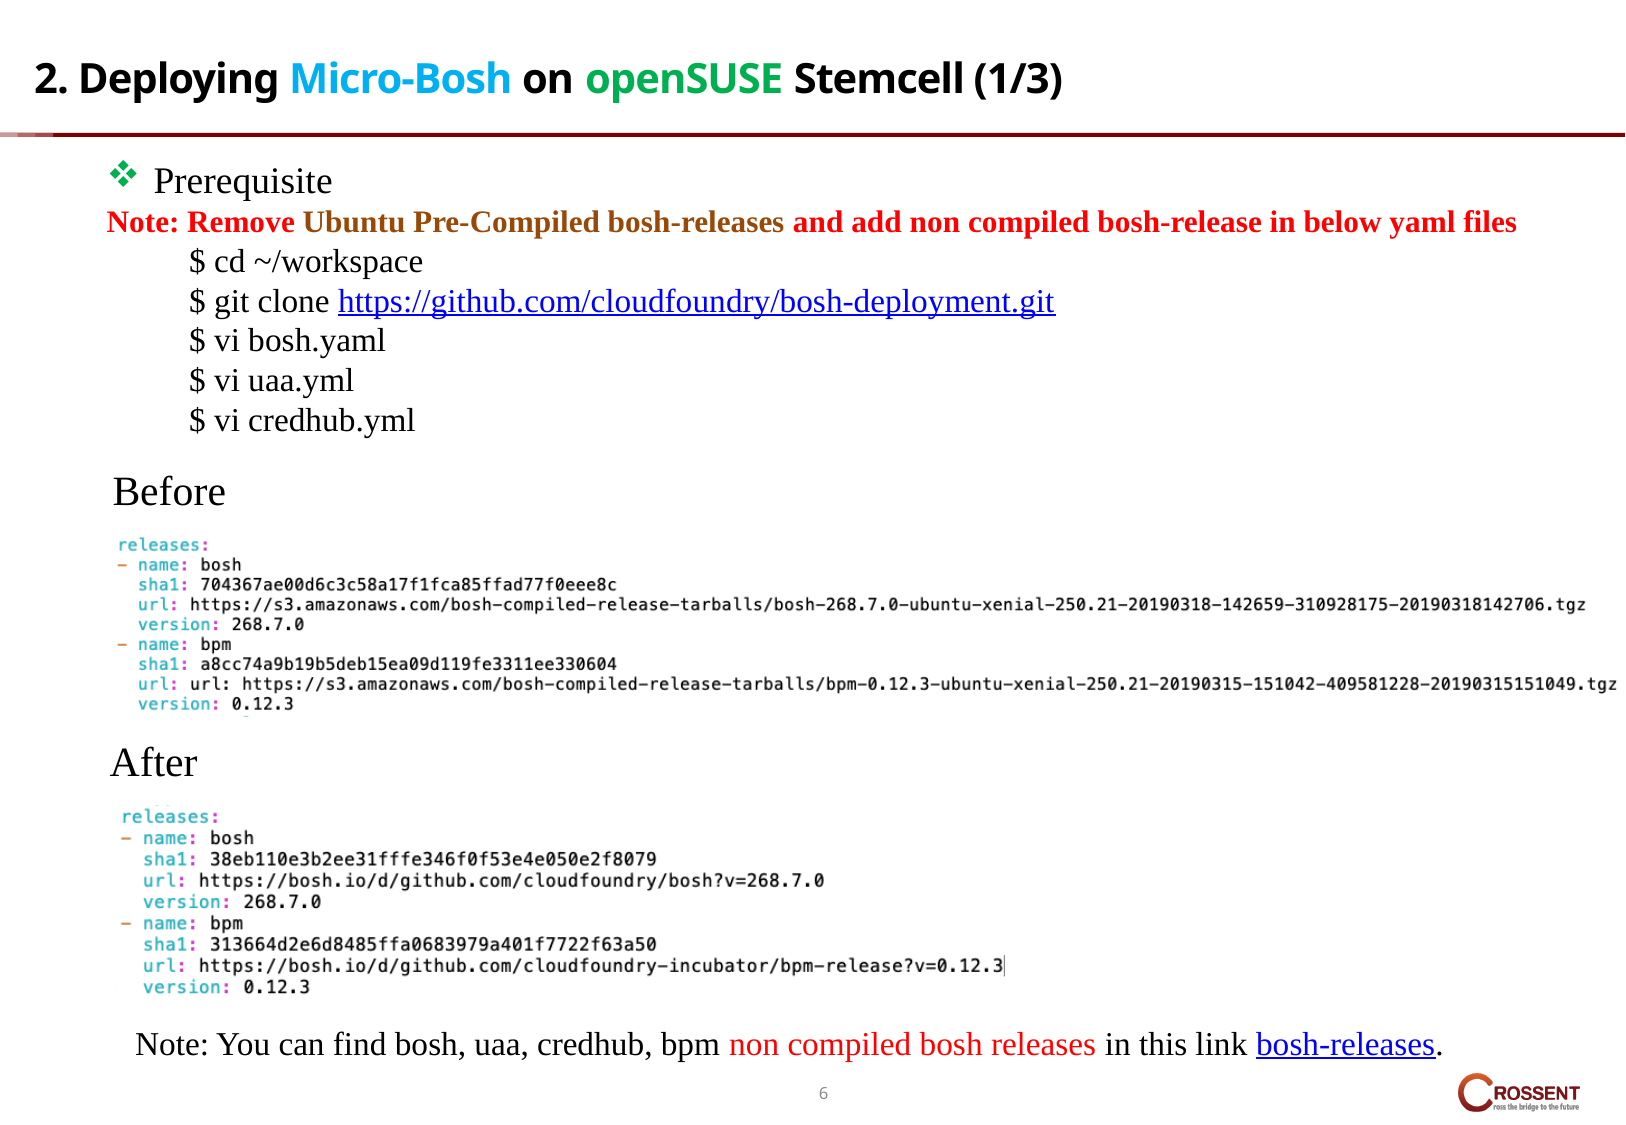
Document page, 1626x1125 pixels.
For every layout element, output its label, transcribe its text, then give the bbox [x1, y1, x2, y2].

text_box After [84, 727, 463, 793]
picture [114, 535, 1618, 717]
text_box Prerequisite Note: Remove Ubuntu Pre-Compiled bosh-releases and add non compiled bosh-release in below yaml files $ cd ~/workspace $ git clone https://github.com/cloudfoundry/bosh-deployment.git $ vi bosh.yaml $ vi uaa.yml $ vi credhub.yml [91, 148, 1593, 486]
text_box Before [87, 456, 466, 521]
picture [1458, 1073, 1580, 1112]
picture [115, 805, 1005, 1000]
title 2. Deploying Micro-Bosh on openSUSE Stemcell (1/3) [19, 15, 1274, 129]
text_box Note: You can find bosh, uaa, credhub, bpm non compiled bosh releases in this link bosh-releases. [120, 1014, 1498, 1070]
